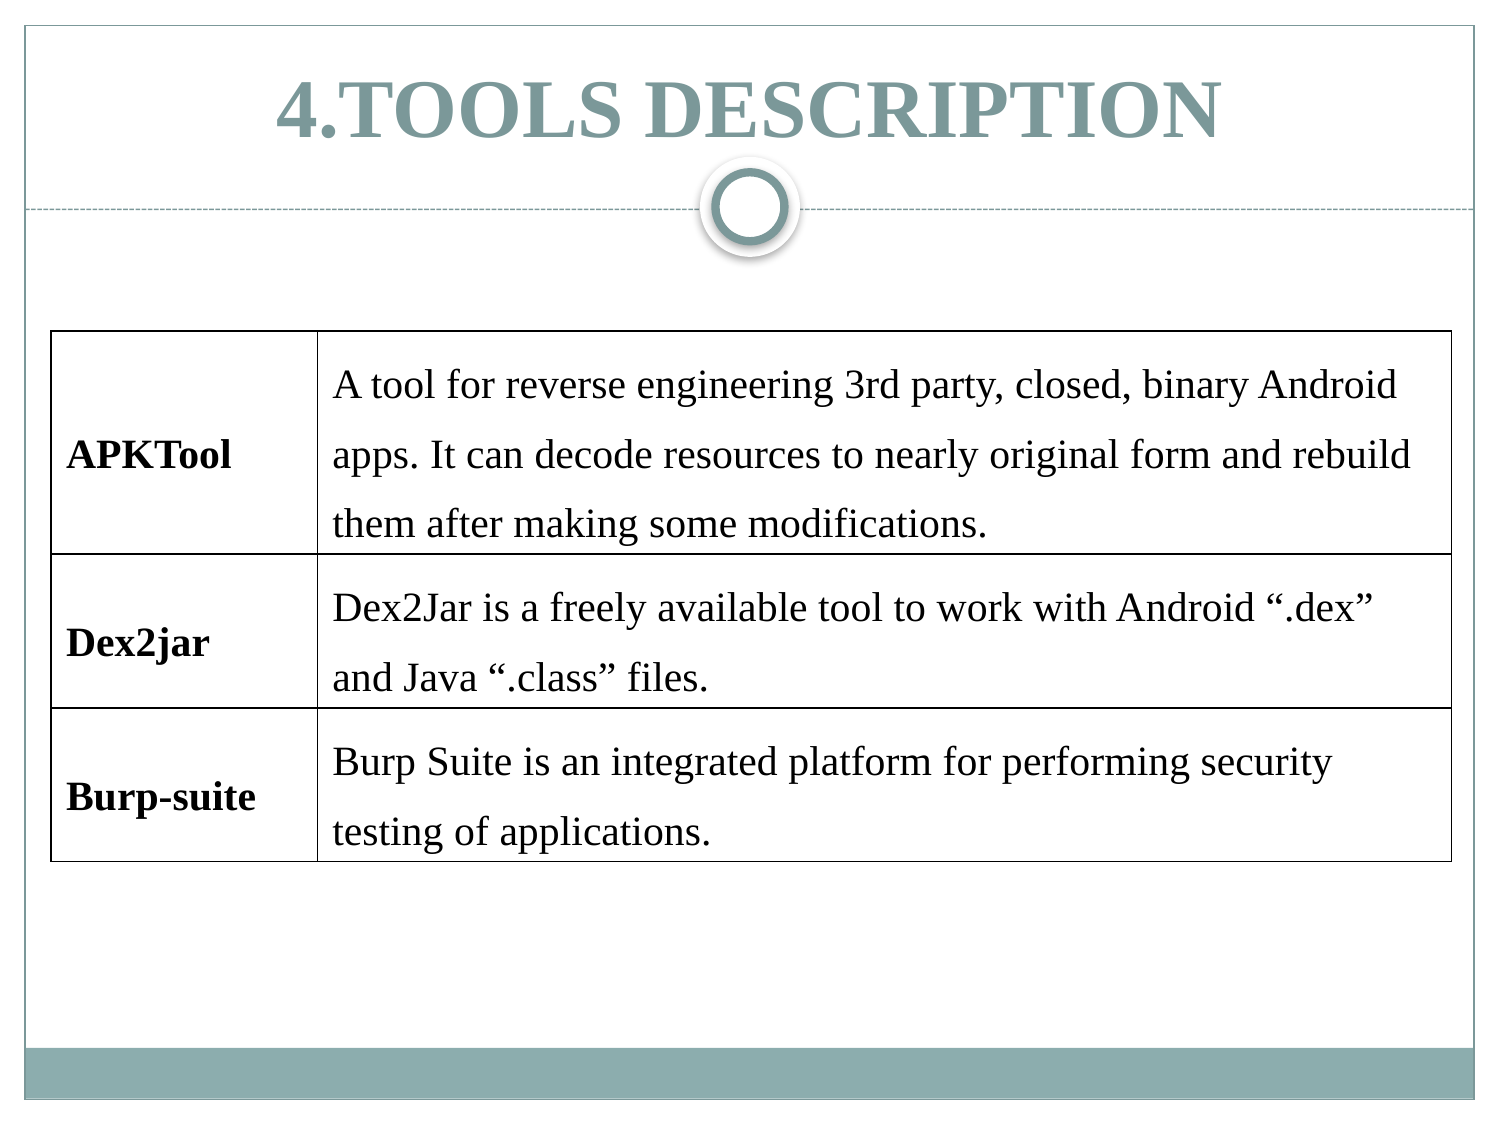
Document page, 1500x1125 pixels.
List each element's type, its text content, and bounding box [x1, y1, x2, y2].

table_header APKTool [52, 332, 317, 553]
table_header A tool for reverse engineering 3rd party, closed, binary Android apps. It can decode resources to nearly original form and rebuild them after making some modifications. [318, 332, 1451, 553]
title 4.TOOLS DESCRIPTION [49, 37, 1450, 162]
table_cell Burp-suite [52, 709, 317, 861]
table_cell Dex2jar [52, 555, 317, 707]
table_cell Dex2Jar is a freely available tool to work with Android “.dex” and Java “.class” files. [318, 555, 1451, 707]
table_cell Burp Suite is an integrated platform for performing security testing of applications. [318, 709, 1451, 861]
